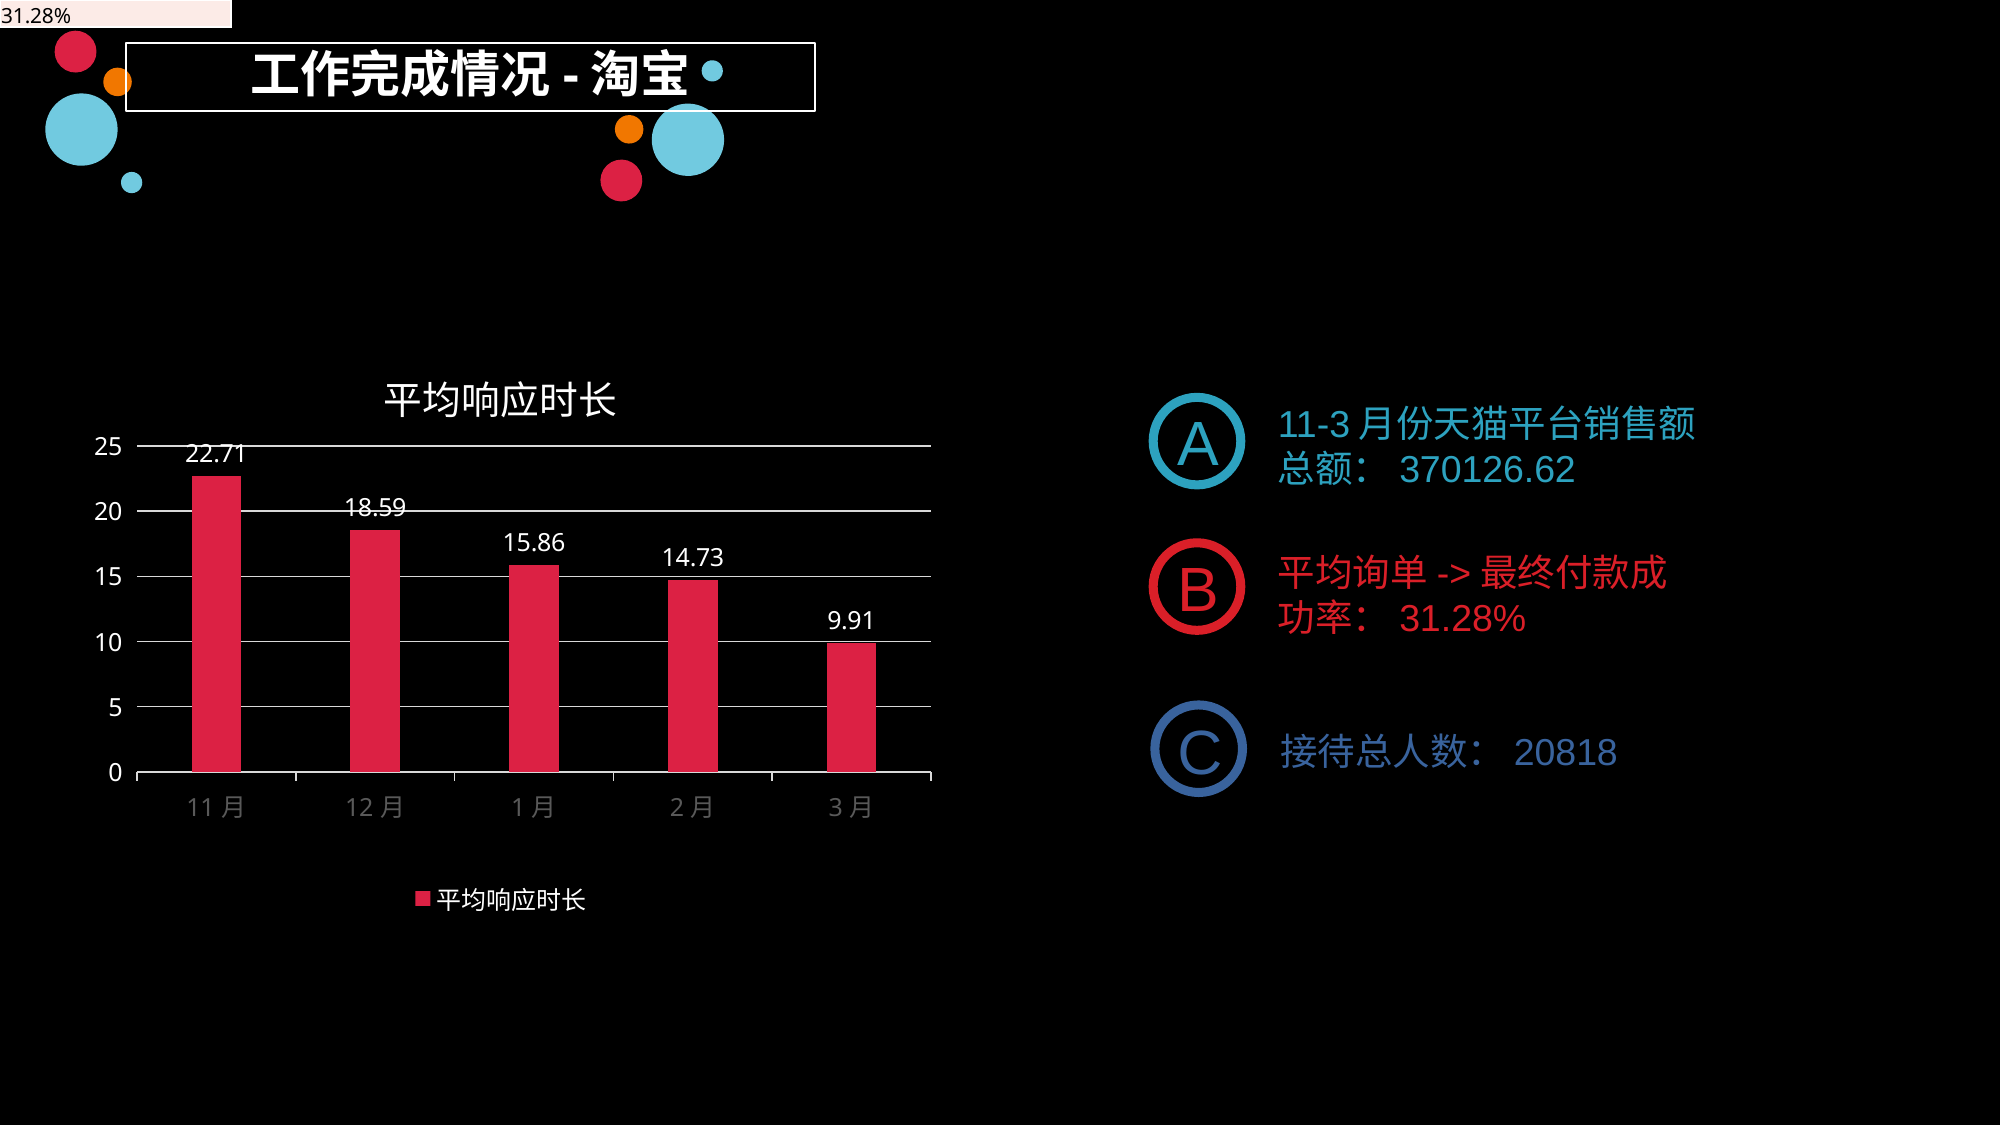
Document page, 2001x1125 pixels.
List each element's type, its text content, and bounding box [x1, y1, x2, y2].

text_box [1263, 541, 1686, 648]
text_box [1263, 392, 1721, 499]
text_box A [1154, 396, 1242, 486]
chart [53, 337, 948, 924]
text_box B [1154, 541, 1242, 631]
text_box C [1156, 704, 1244, 794]
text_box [1265, 720, 1739, 808]
list 工作完成情况-淘宝 [125, 42, 816, 112]
table_header 31.28% [1, 1, 230, 26]
